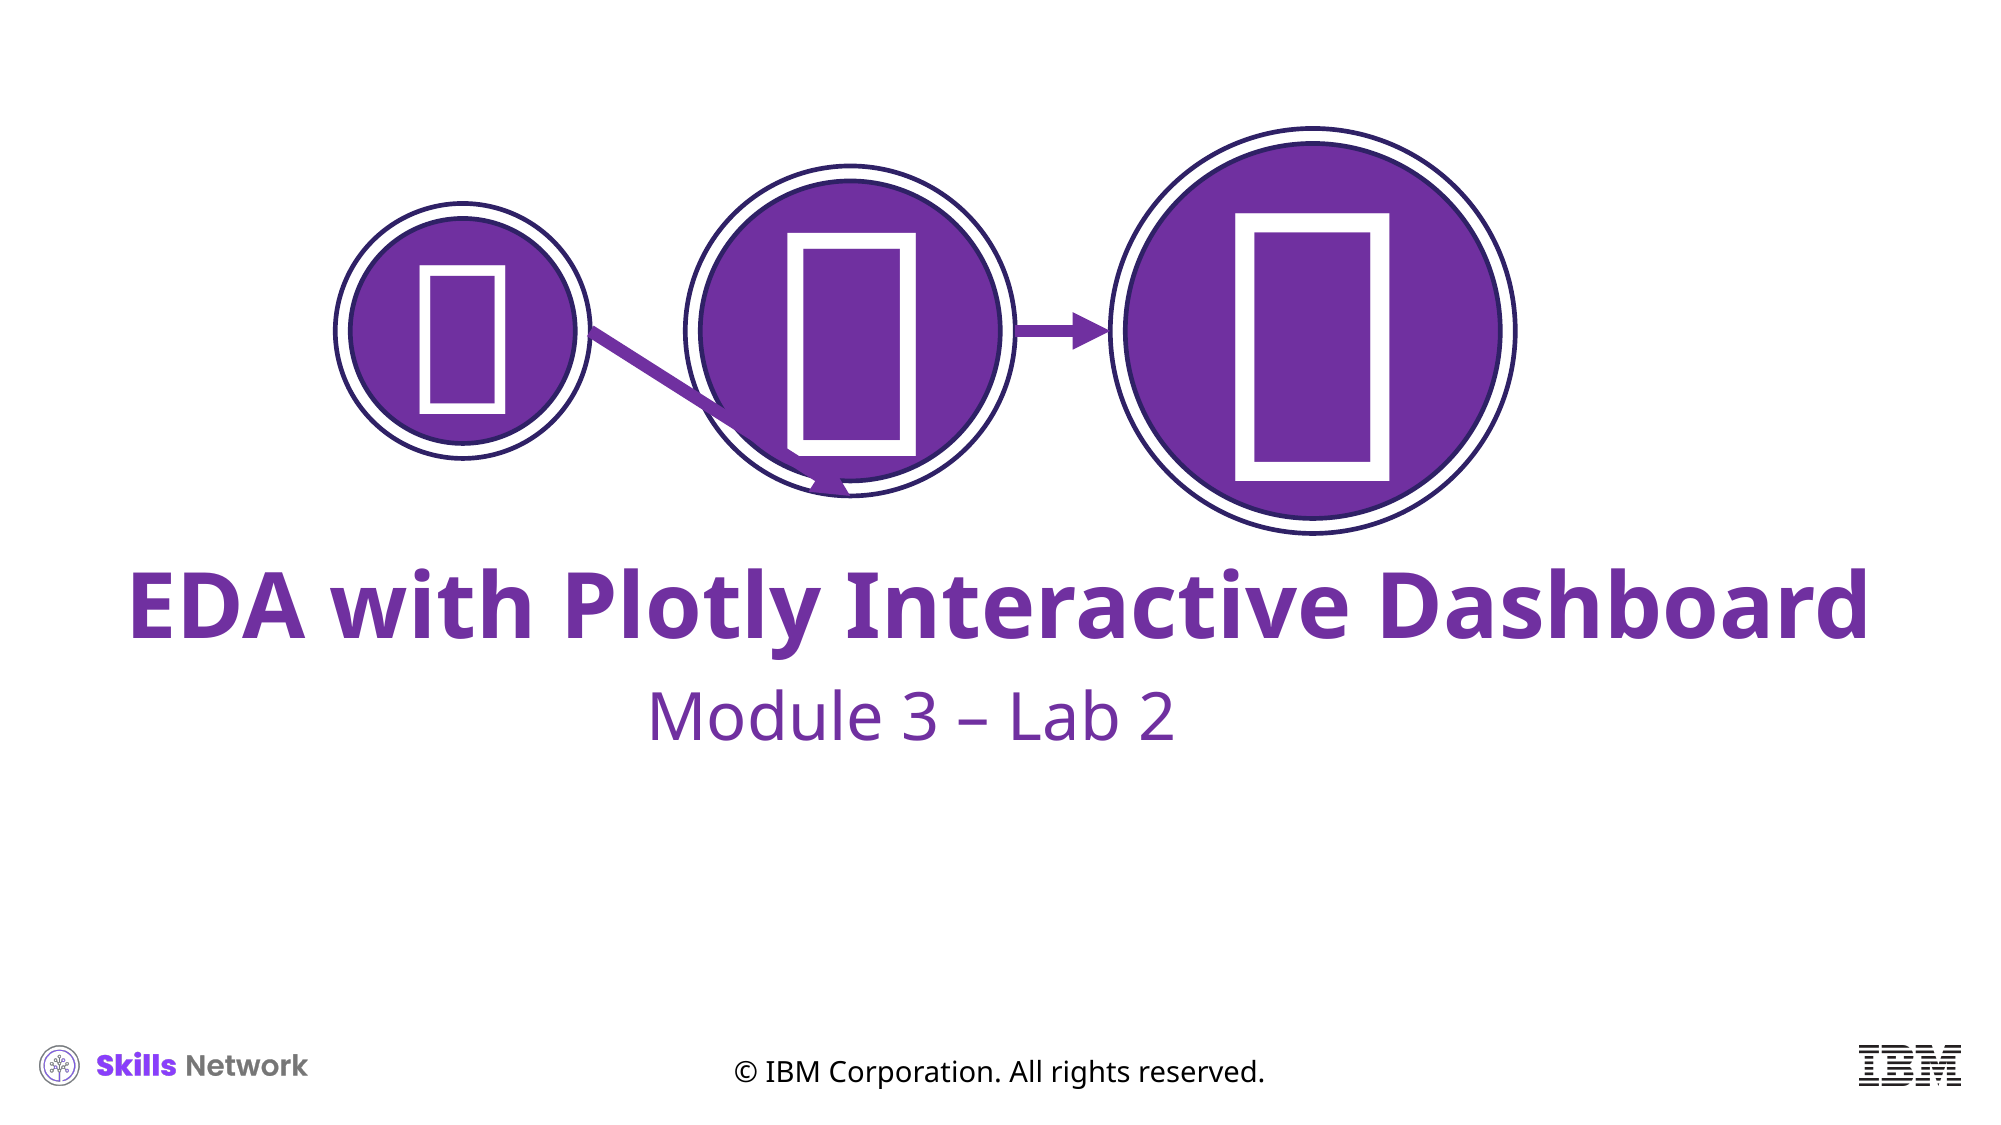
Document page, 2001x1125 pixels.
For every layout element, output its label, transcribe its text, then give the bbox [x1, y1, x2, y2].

text_box Module 3 – Lab 2 [631, 666, 1192, 762]
text_box [334, 202, 592, 460]
picture [39, 1045, 308, 1086]
text_box EDA with Plotly Interactive Dashboard [110, 539, 1889, 665]
text_box [1109, 127, 1517, 535]
text_box [684, 164, 1017, 497]
picture [1859, 1045, 1961, 1086]
